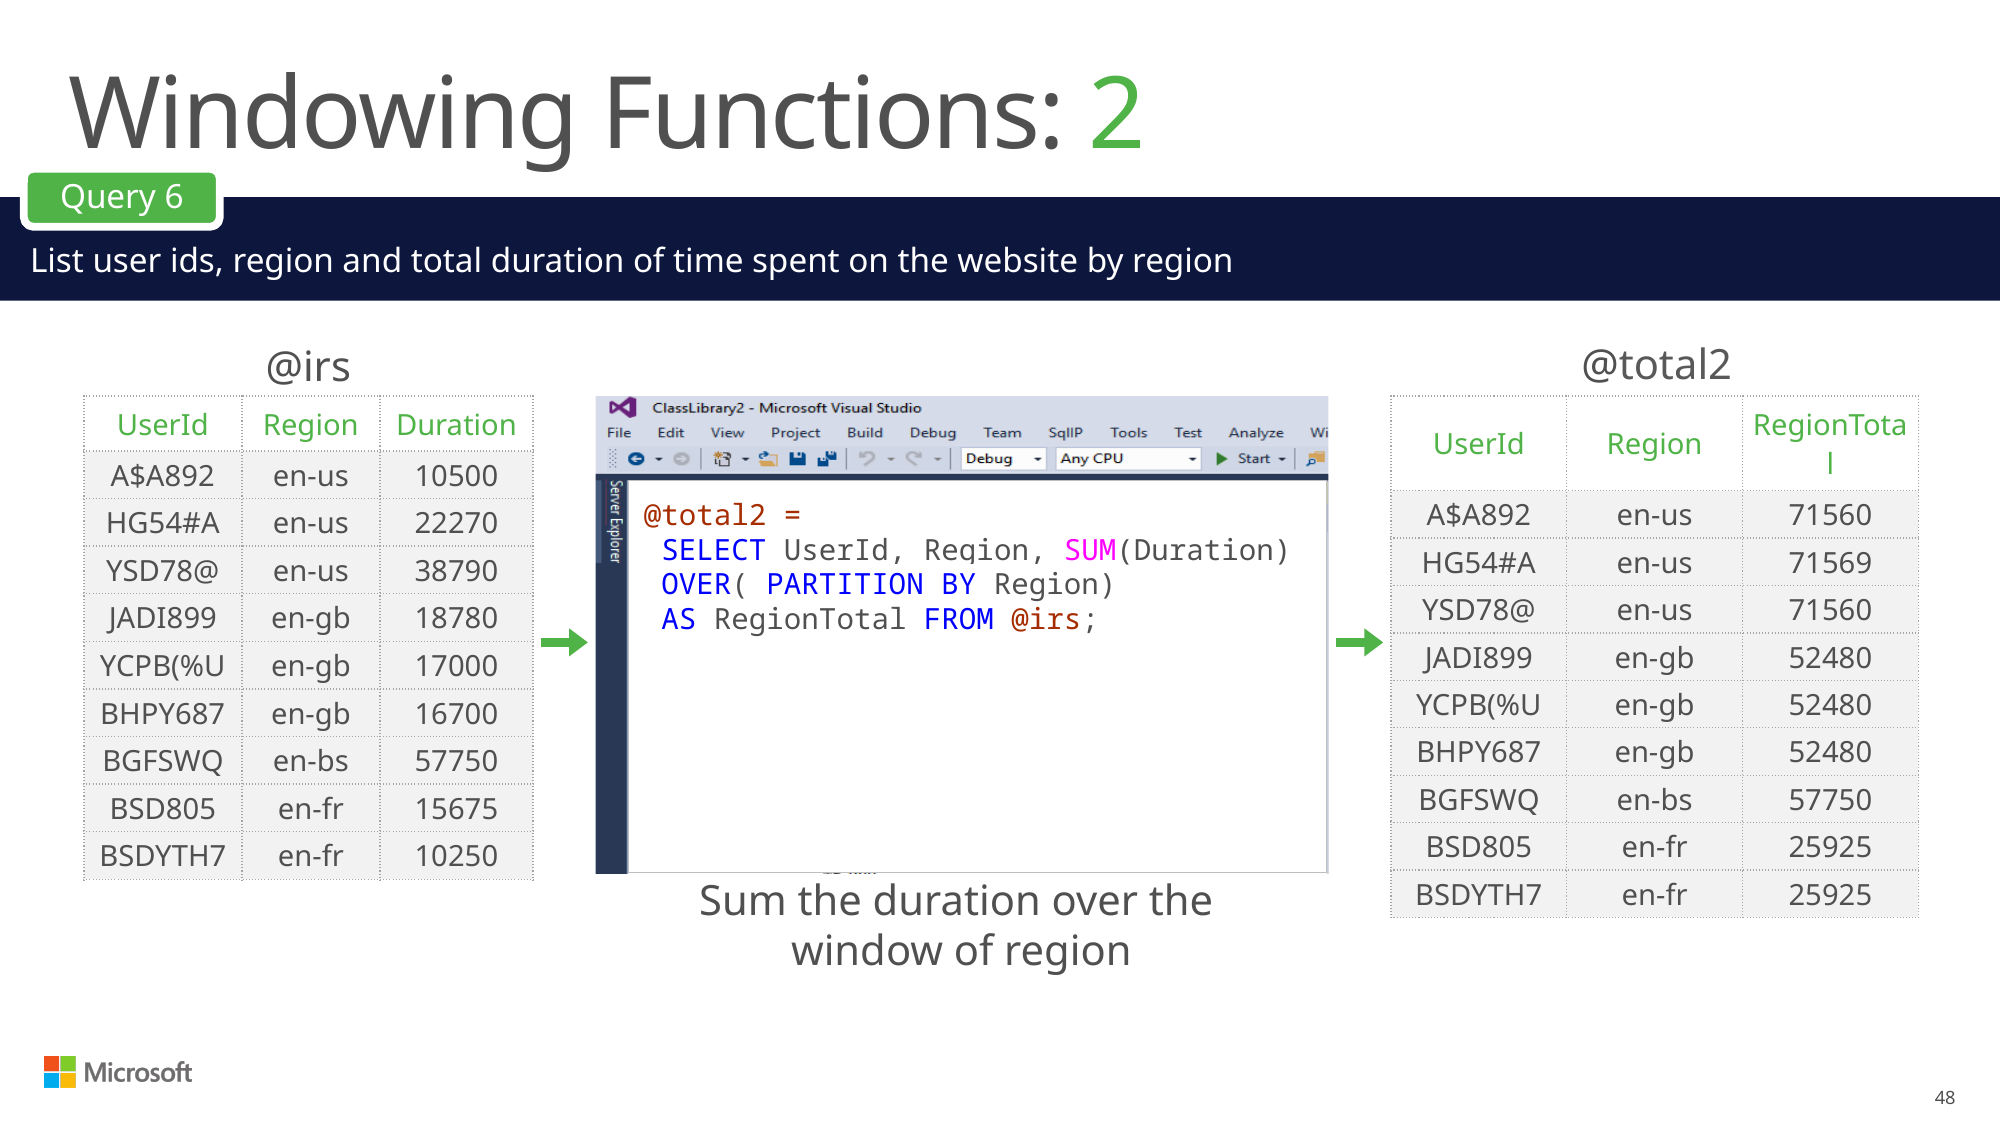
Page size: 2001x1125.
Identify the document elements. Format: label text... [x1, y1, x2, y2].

text_box Sum the duration over the window of region [595, 874, 1328, 974]
table_cell en-gb [1567, 633, 1742, 680]
table_cell 57750 [1742, 775, 1918, 823]
table_cell A$A892 [84, 451, 242, 499]
table_cell YCPB(%U [1391, 680, 1567, 728]
table_cell en-fr [242, 784, 380, 832]
table_cell 52480 [1742, 680, 1918, 728]
table_header Region [242, 396, 380, 451]
table_cell en-us [242, 499, 380, 546]
table_header Duration [380, 396, 533, 451]
table_cell en-gb [242, 641, 380, 689]
table_cell 52480 [1742, 633, 1918, 680]
text_box @irs [265, 339, 352, 390]
table_cell 71560 [1742, 491, 1918, 538]
table_cell JADI899 [84, 594, 242, 641]
table_cell BSDYTH7 [1391, 870, 1567, 917]
table_cell 22270 [380, 499, 533, 546]
table_cell en-us [1567, 491, 1742, 538]
table_cell BSD805 [1391, 823, 1567, 870]
table_cell en-fr [1567, 870, 1742, 917]
table_cell A$A892 [1391, 491, 1567, 538]
table_cell BGFSWQ [84, 737, 242, 784]
table_cell en-gb [1567, 728, 1742, 775]
table_cell 16700 [380, 689, 533, 737]
table_cell 25925 [1742, 870, 1918, 917]
table_cell YCPB(%U [84, 641, 242, 689]
table_cell 10250 [380, 832, 533, 879]
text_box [595, 395, 1329, 874]
table_cell 52480 [1742, 728, 1918, 775]
table_header RegionTotal [1742, 396, 1918, 491]
table_cell BSDYTH7 [84, 832, 242, 879]
table_cell en-gb [1567, 680, 1742, 728]
table_cell HG54#A [1391, 538, 1567, 586]
table_header UserId [1391, 396, 1567, 491]
slide_number 48 [1864, 1087, 1956, 1110]
text_box @total2 [1581, 337, 1733, 389]
table_cell YSD78@ [1391, 586, 1567, 633]
table_cell en-us [1567, 538, 1742, 586]
table_cell en-us [242, 451, 380, 499]
table_cell 57750 [380, 737, 533, 784]
table_cell BSD805 [84, 784, 242, 832]
title Windowing Functions: 2 [44, 47, 1956, 168]
table_cell en-fr [1567, 823, 1742, 870]
table_cell BGFSWQ [1391, 775, 1567, 823]
table_cell 38790 [380, 546, 533, 594]
table_cell en-us [1567, 586, 1742, 633]
table_cell en-bs [242, 737, 380, 784]
table_cell 18780 [380, 594, 533, 641]
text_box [0, 168, 2000, 301]
table_cell BHPY687 [84, 689, 242, 737]
table_header Region [1567, 396, 1742, 491]
table_cell 71560 [1742, 586, 1918, 633]
table_cell 15675 [380, 784, 533, 832]
table_cell BHPY687 [1391, 728, 1567, 775]
table_cell en-bs [1567, 775, 1742, 823]
table_cell HG54#A [84, 499, 242, 546]
table_cell JADI899 [1391, 633, 1567, 680]
table_cell 71569 [1742, 538, 1918, 586]
table_cell 25925 [1742, 823, 1918, 870]
table_cell YSD78@ [84, 546, 242, 594]
table_cell en-gb [242, 594, 380, 641]
table_cell en-us [242, 546, 380, 594]
table_cell 10500 [380, 451, 533, 499]
table_cell en-fr [242, 832, 380, 879]
table_cell en-gb [242, 689, 380, 737]
table_header UserId [84, 396, 242, 451]
picture [44, 1056, 192, 1088]
table_cell 17000 [380, 641, 533, 689]
